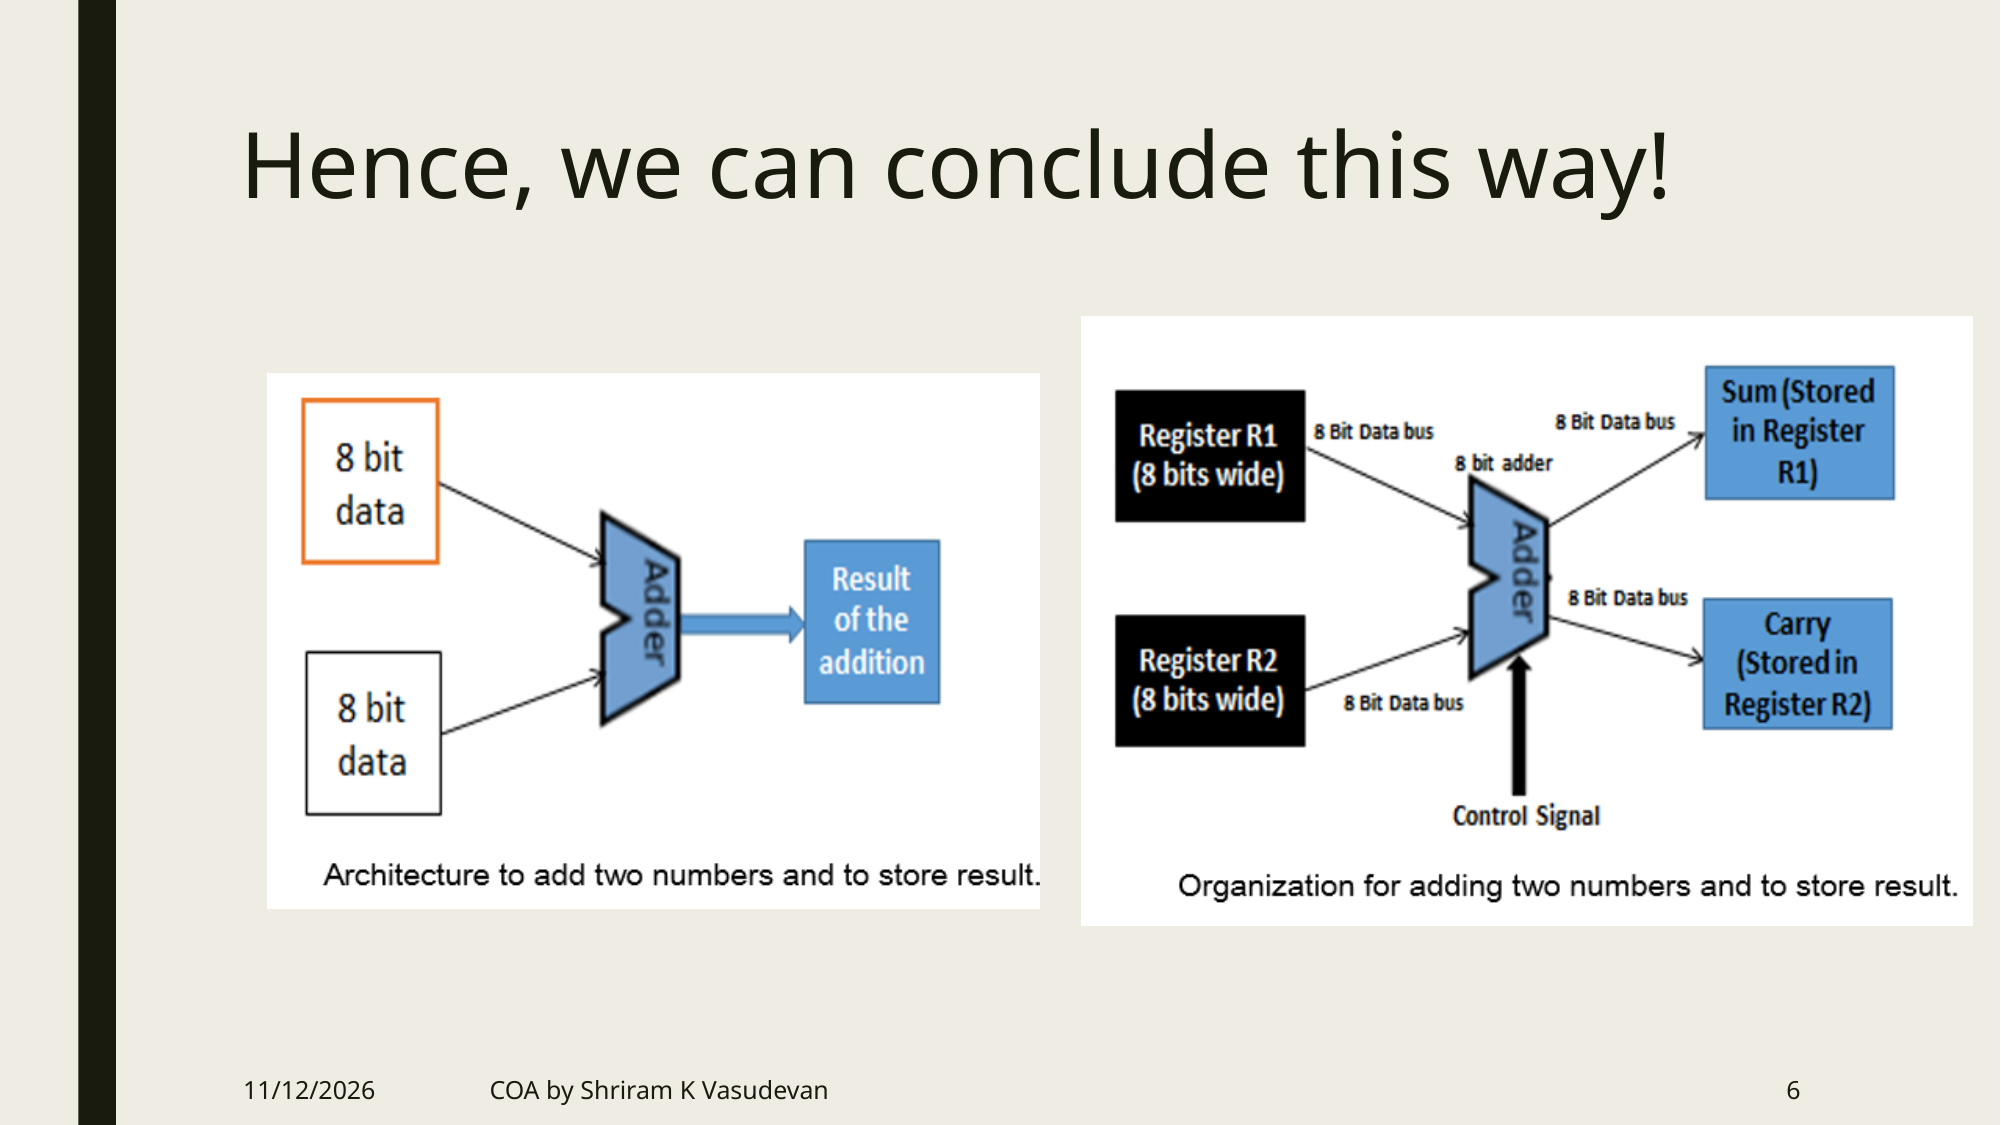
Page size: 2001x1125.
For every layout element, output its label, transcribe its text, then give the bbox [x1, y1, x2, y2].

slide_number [228, 1058, 426, 1125]
footer COA by Shriram K Vasudevan [474, 1058, 1505, 1125]
title Hence, we can conclude this way! [225, 112, 1800, 357]
slide_number 6 [1553, 1058, 1816, 1125]
picture [1081, 316, 1973, 926]
picture [267, 373, 1040, 909]
